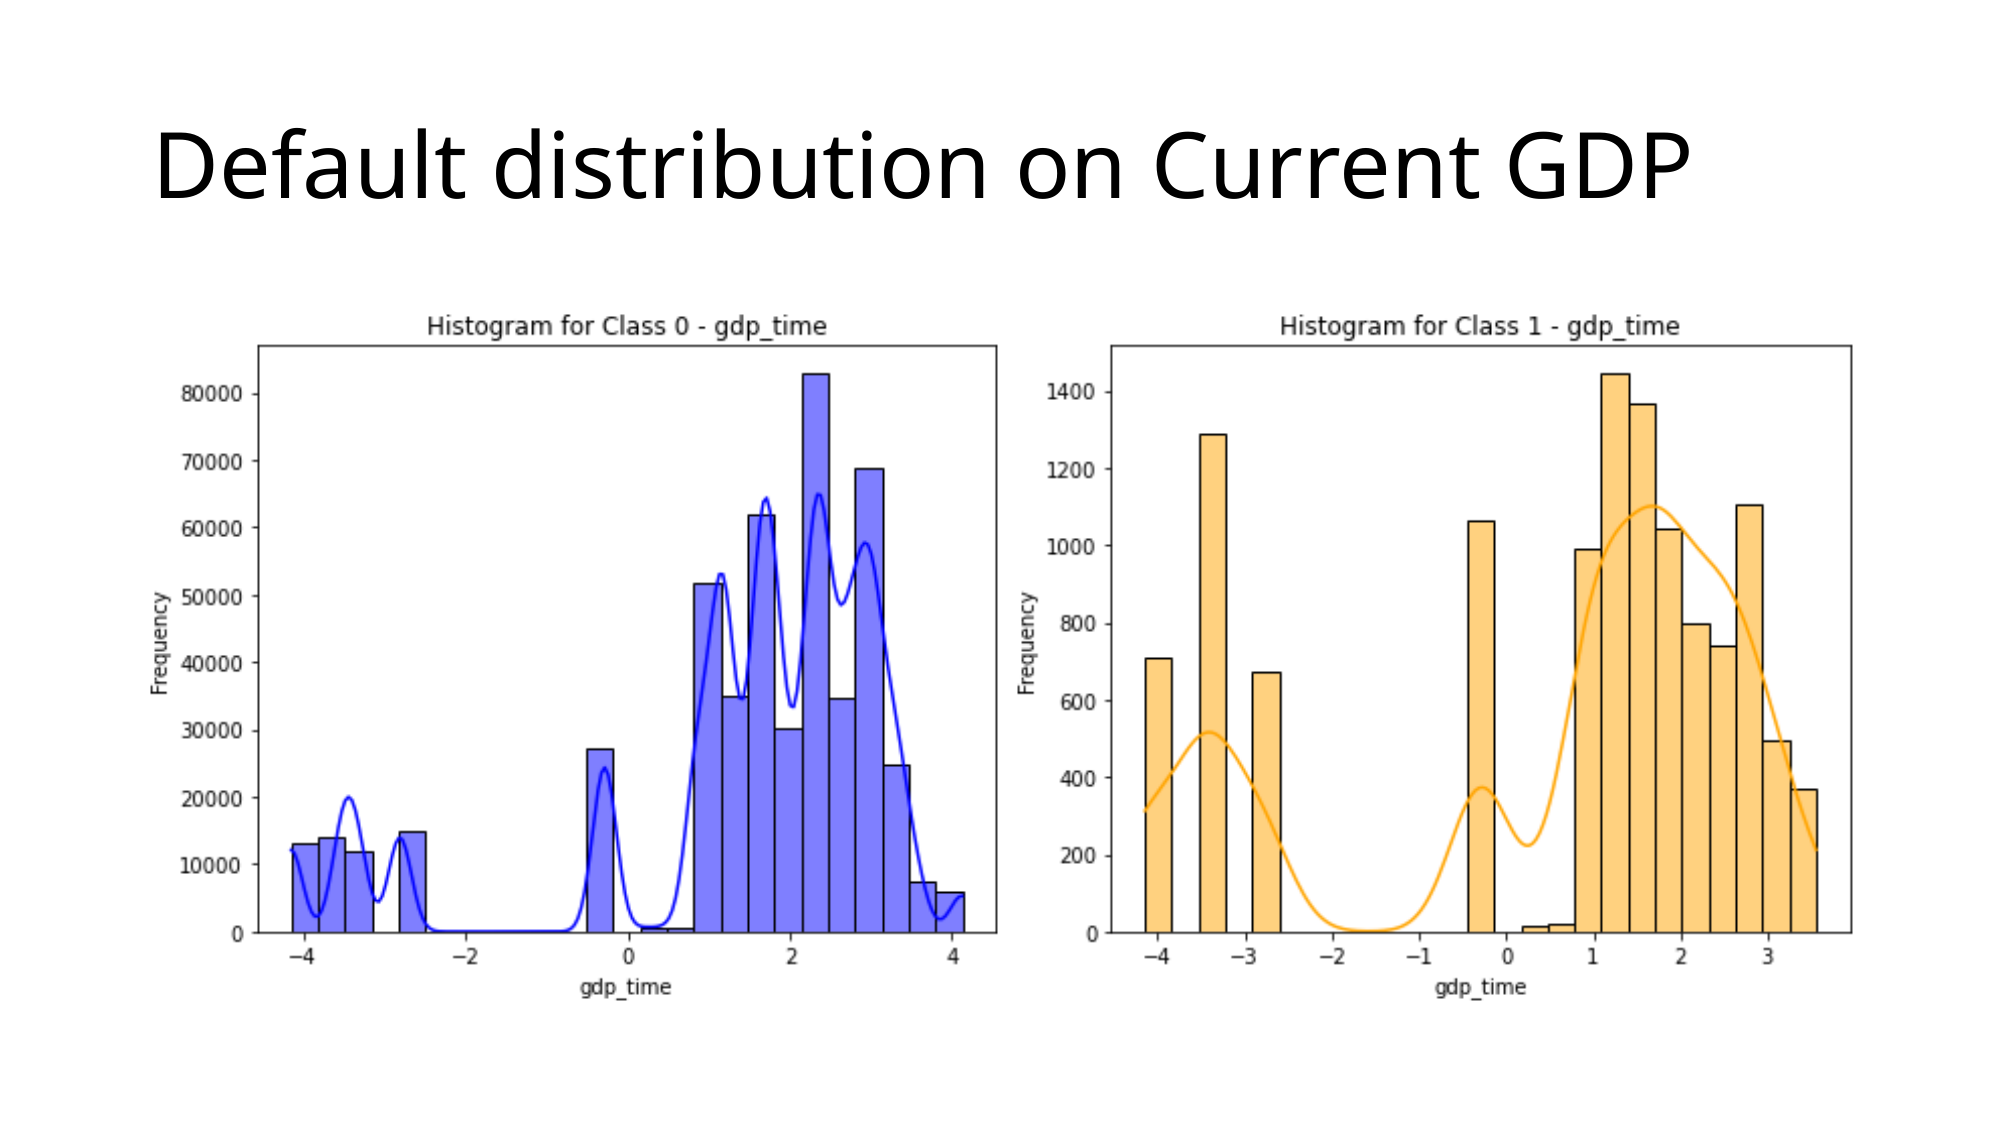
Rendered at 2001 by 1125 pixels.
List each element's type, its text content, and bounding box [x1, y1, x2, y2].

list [137, 301, 1863, 1011]
title Default distribution on Current GDP [137, 59, 1863, 278]
